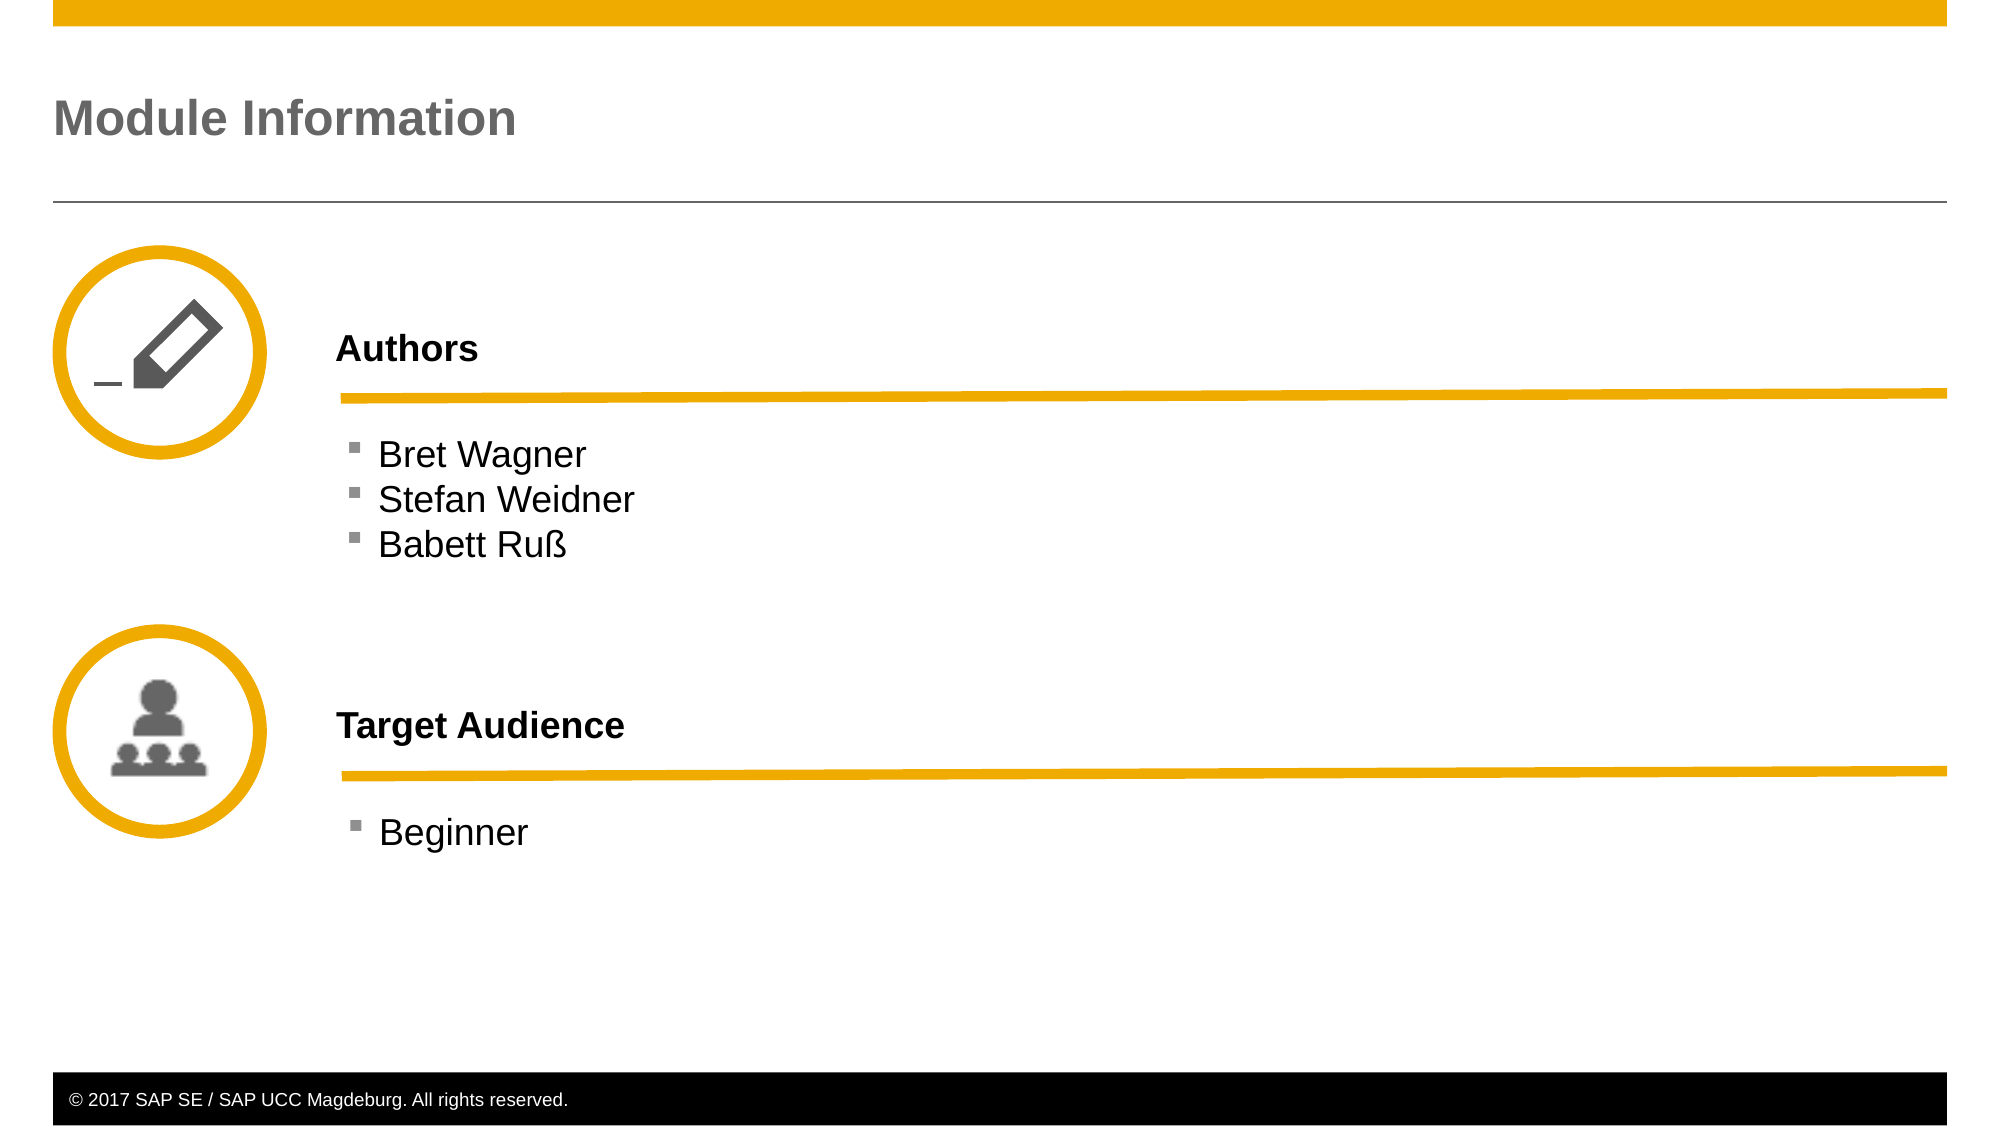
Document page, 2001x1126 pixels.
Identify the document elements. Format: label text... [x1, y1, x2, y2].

list Bret Wagner Stefan Weidner Babett Ruß [334, 430, 1947, 647]
list Beginner [335, 808, 1947, 1025]
picture [110, 670, 212, 793]
